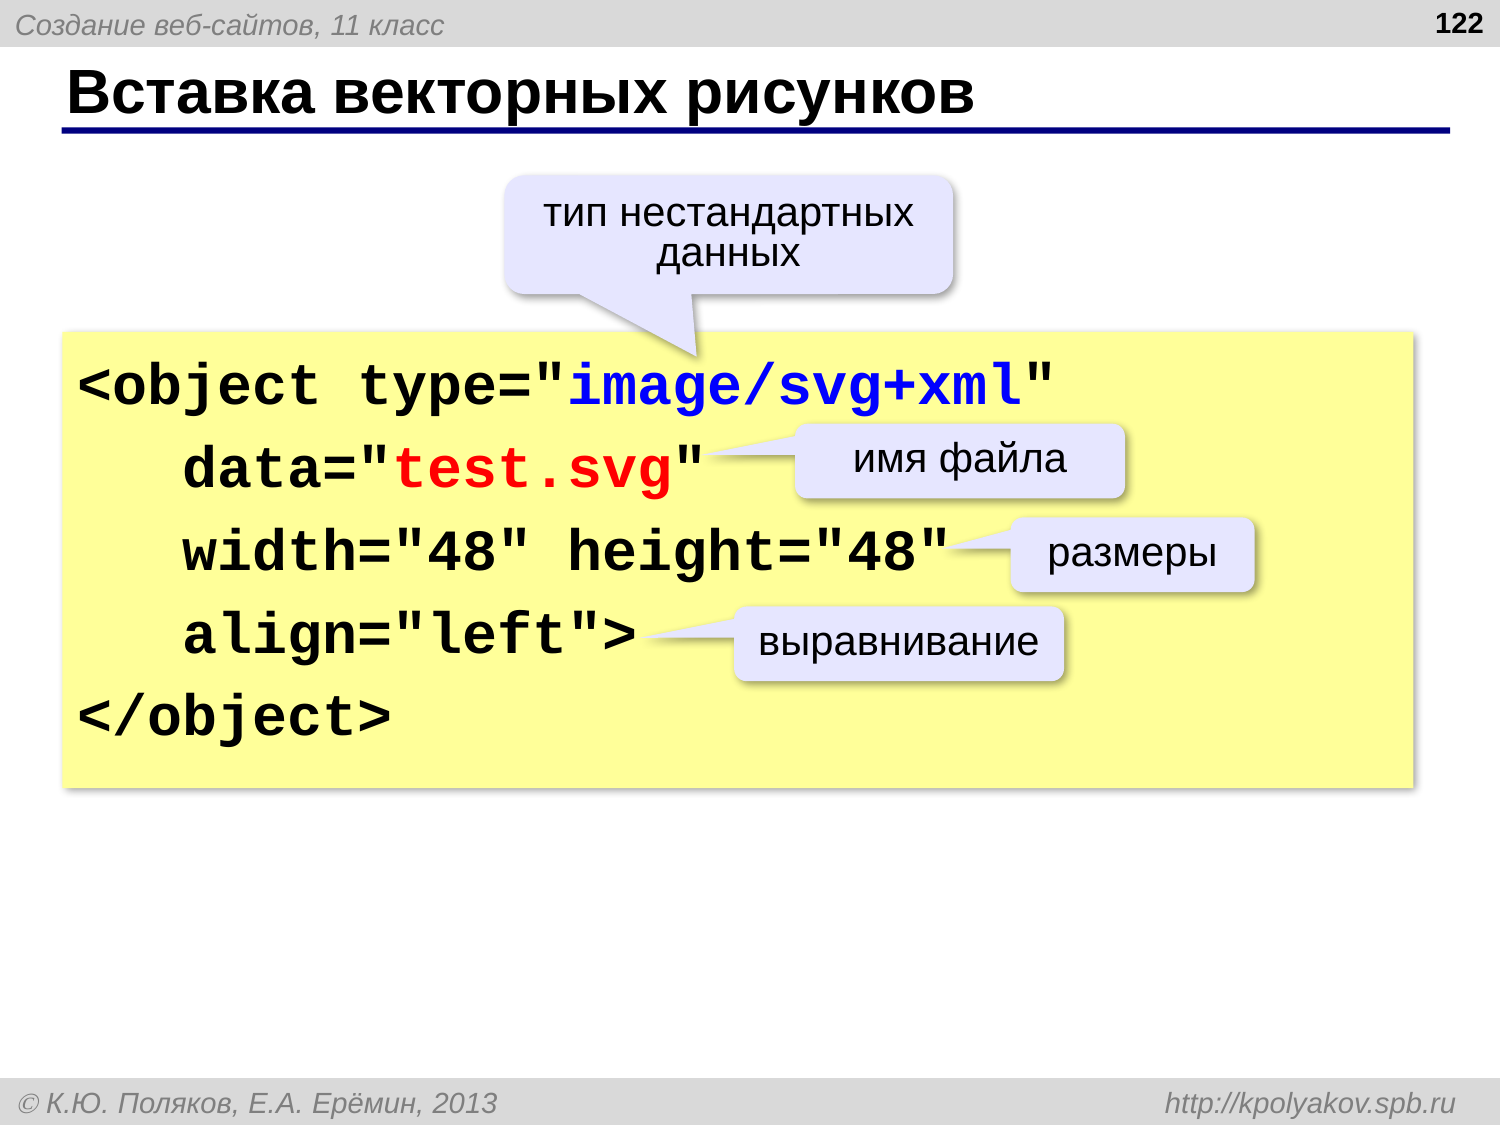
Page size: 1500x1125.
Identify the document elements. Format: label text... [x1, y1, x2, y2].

slide_number 122 [1148, 0, 1500, 75]
title Вставка векторных рисунков [51, 49, 1425, 127]
text_box размеры [940, 517, 1255, 593]
text_box <object type="image/svg+xml" data="test.svg" width="48" height="48" align="left"> </object> [62, 331, 1414, 789]
text_box выравнивание [639, 606, 1065, 682]
text_box имя файла [700, 423, 1126, 499]
text_box тип нестандартных данных [504, 175, 954, 357]
